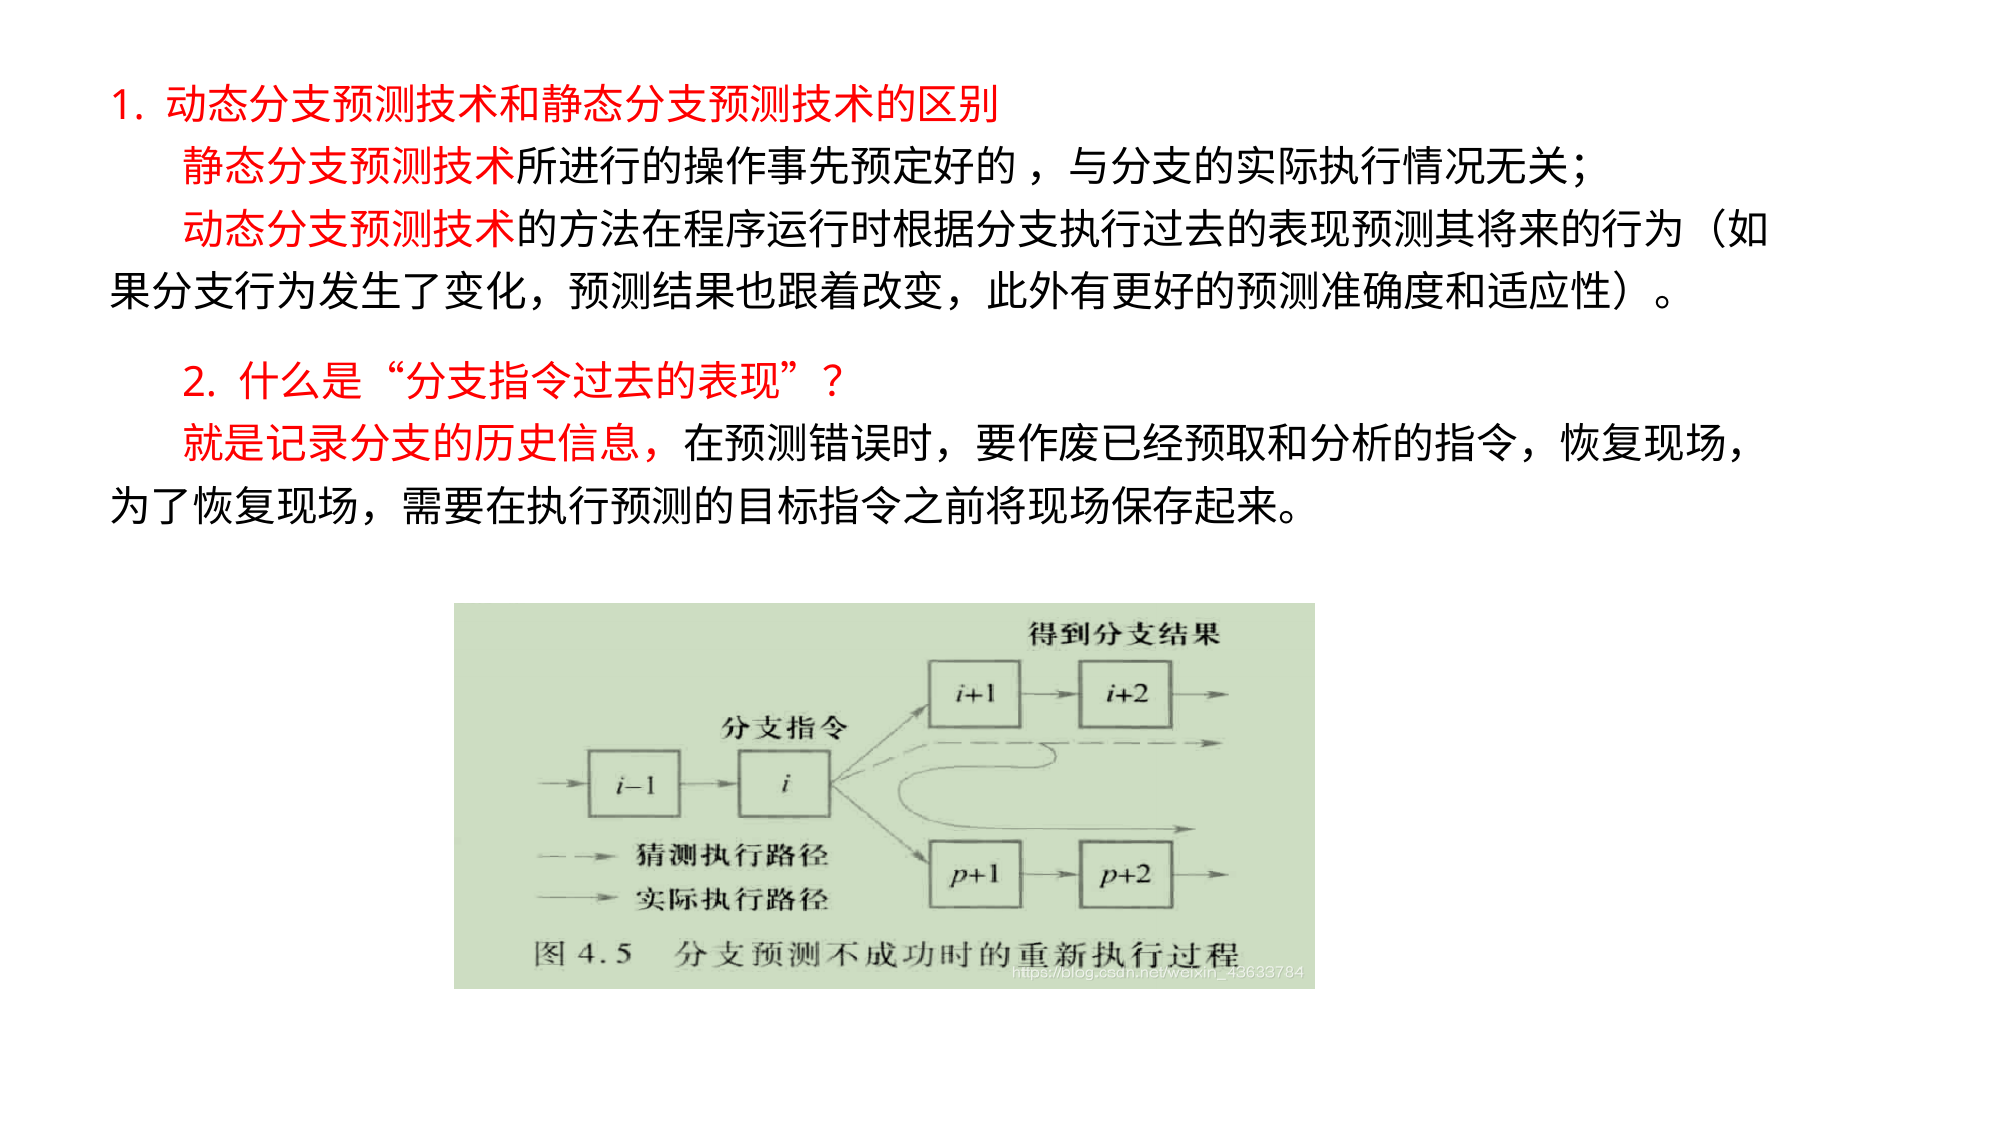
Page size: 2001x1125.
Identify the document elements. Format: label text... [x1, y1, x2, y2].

text_box 2. 什么是“分支指令过去的表现”？ 就是记录分支的历史信息，在预测错误时，要作废已经预取和分析的指令，恢复现场，为了恢复现场，需要在执行预测的目标指令之前将现场保存起来。 [94, 272, 1779, 538]
list 1. 动态分支预测技术和静态分支预测技术的区别 静态分支预测技术所进行的操作事先预定好的 ，与分支的实际执行情况无关； 动态分支预测技术的方法在程序运行时根据分支执行过去的表现预测其将来的行为（如果分支行为发生了变化，预测结果也跟着改变，此外有更好的预测准确度和适应性）。 [94, 57, 1813, 331]
picture [454, 603, 1315, 989]
